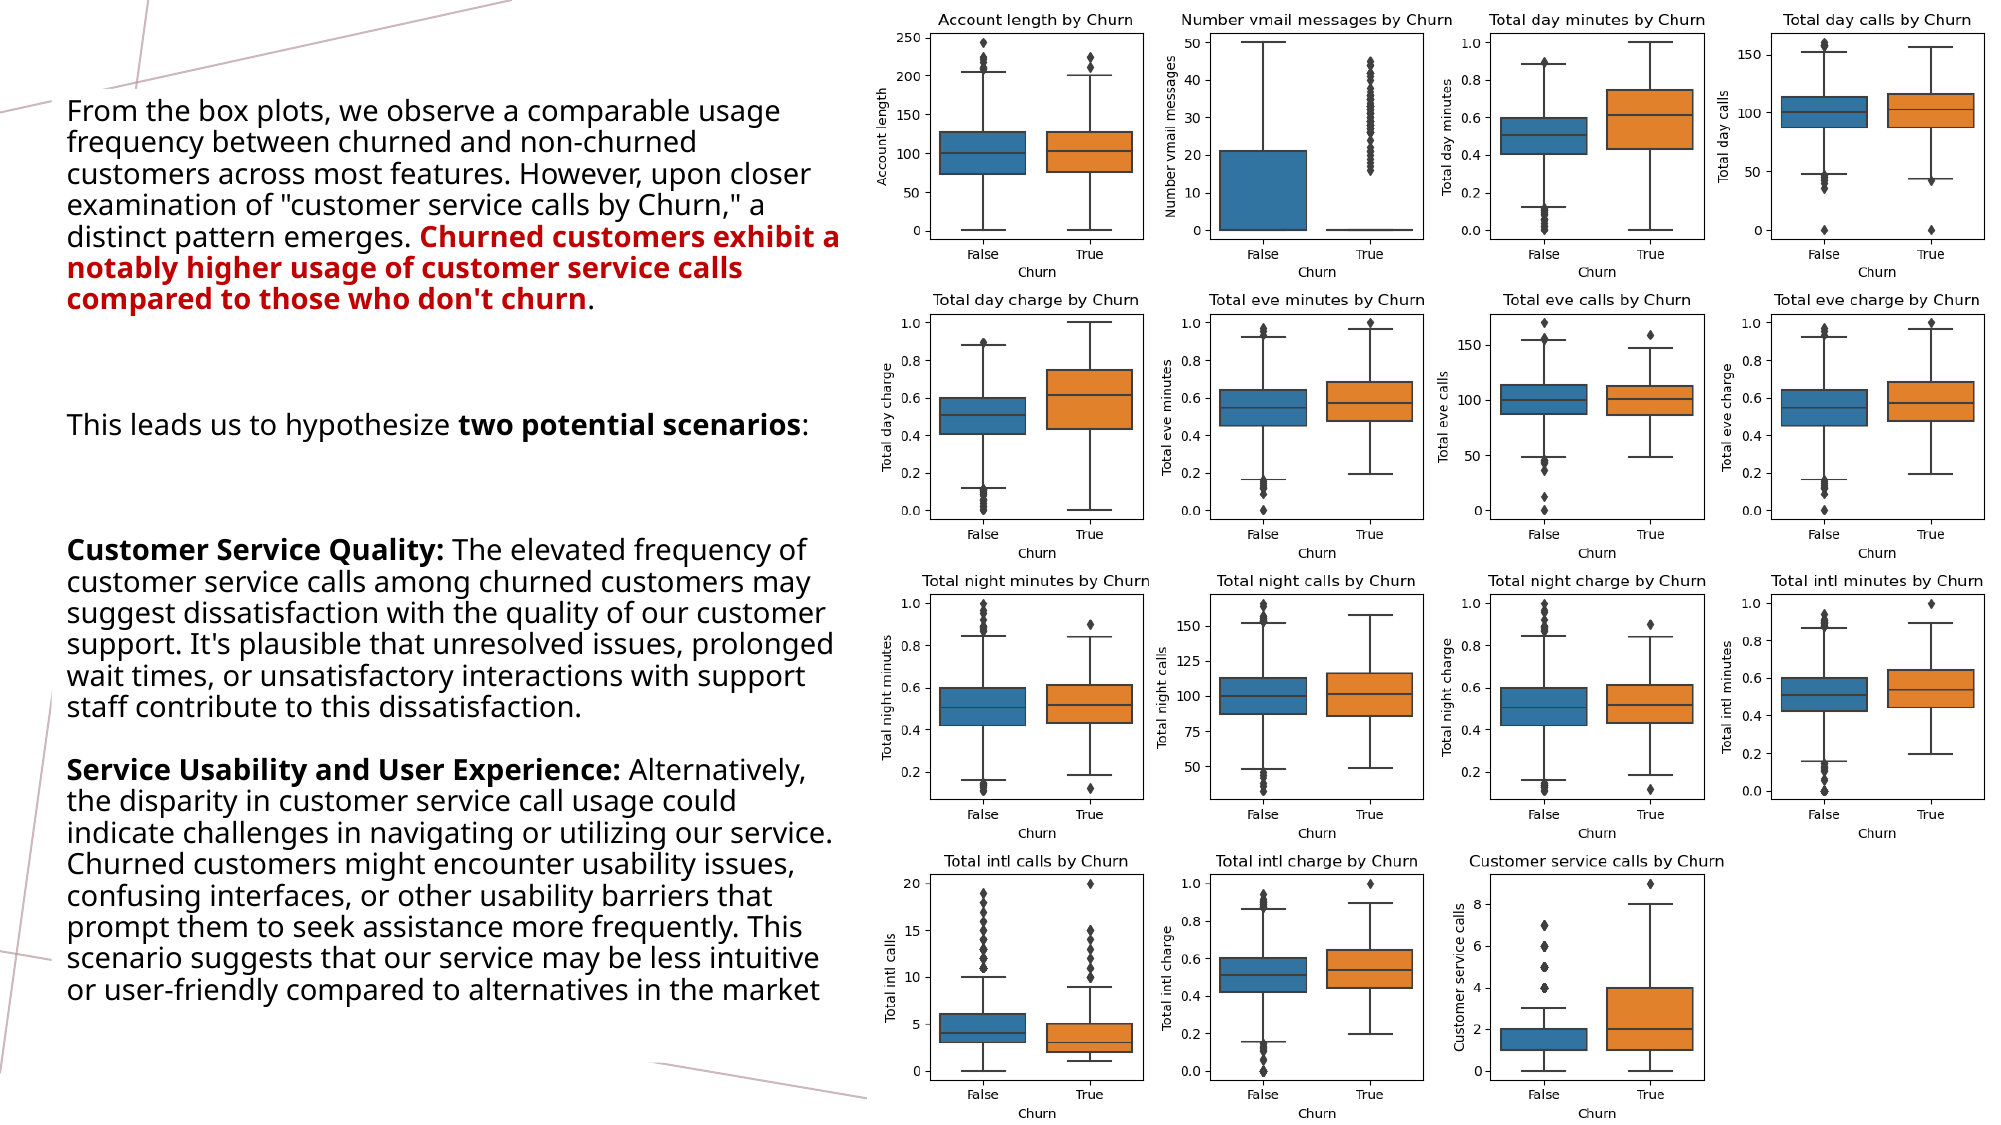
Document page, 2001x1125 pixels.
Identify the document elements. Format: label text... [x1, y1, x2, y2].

picture [867, 0, 2000, 1125]
list From the box plots, we observe a comparable usage frequency between churned and non-churned customers across most features. However, upon closer examination of "customer service calls by Churn," a distinct pattern emerges. Churned customers exhibit a notably higher usage of customer service calls compared to those who don't churn. This leads us to hypothesize two potential scenarios: Customer Service Quality: The elevated frequency of customer service calls among churned customers may suggest dissatisfaction with the quality of our customer support. It's plausible that unresolved issues, prolonged wait times, or unsatisfactory interactions with support staff contribute to this dissatisfaction. Service Usability and User Experience: Alternatively, the disparity in customer service call usage could indicate challenges in navigating or utilizing our service. Churned customers might encounter usability issues, confusing interfaces, or other usability barriers that prompt them to seek assistance more frequently. This scenario suggests that our service may be less intuitive or user-friendly compared to alternatives in the market [51, 88, 860, 1063]
